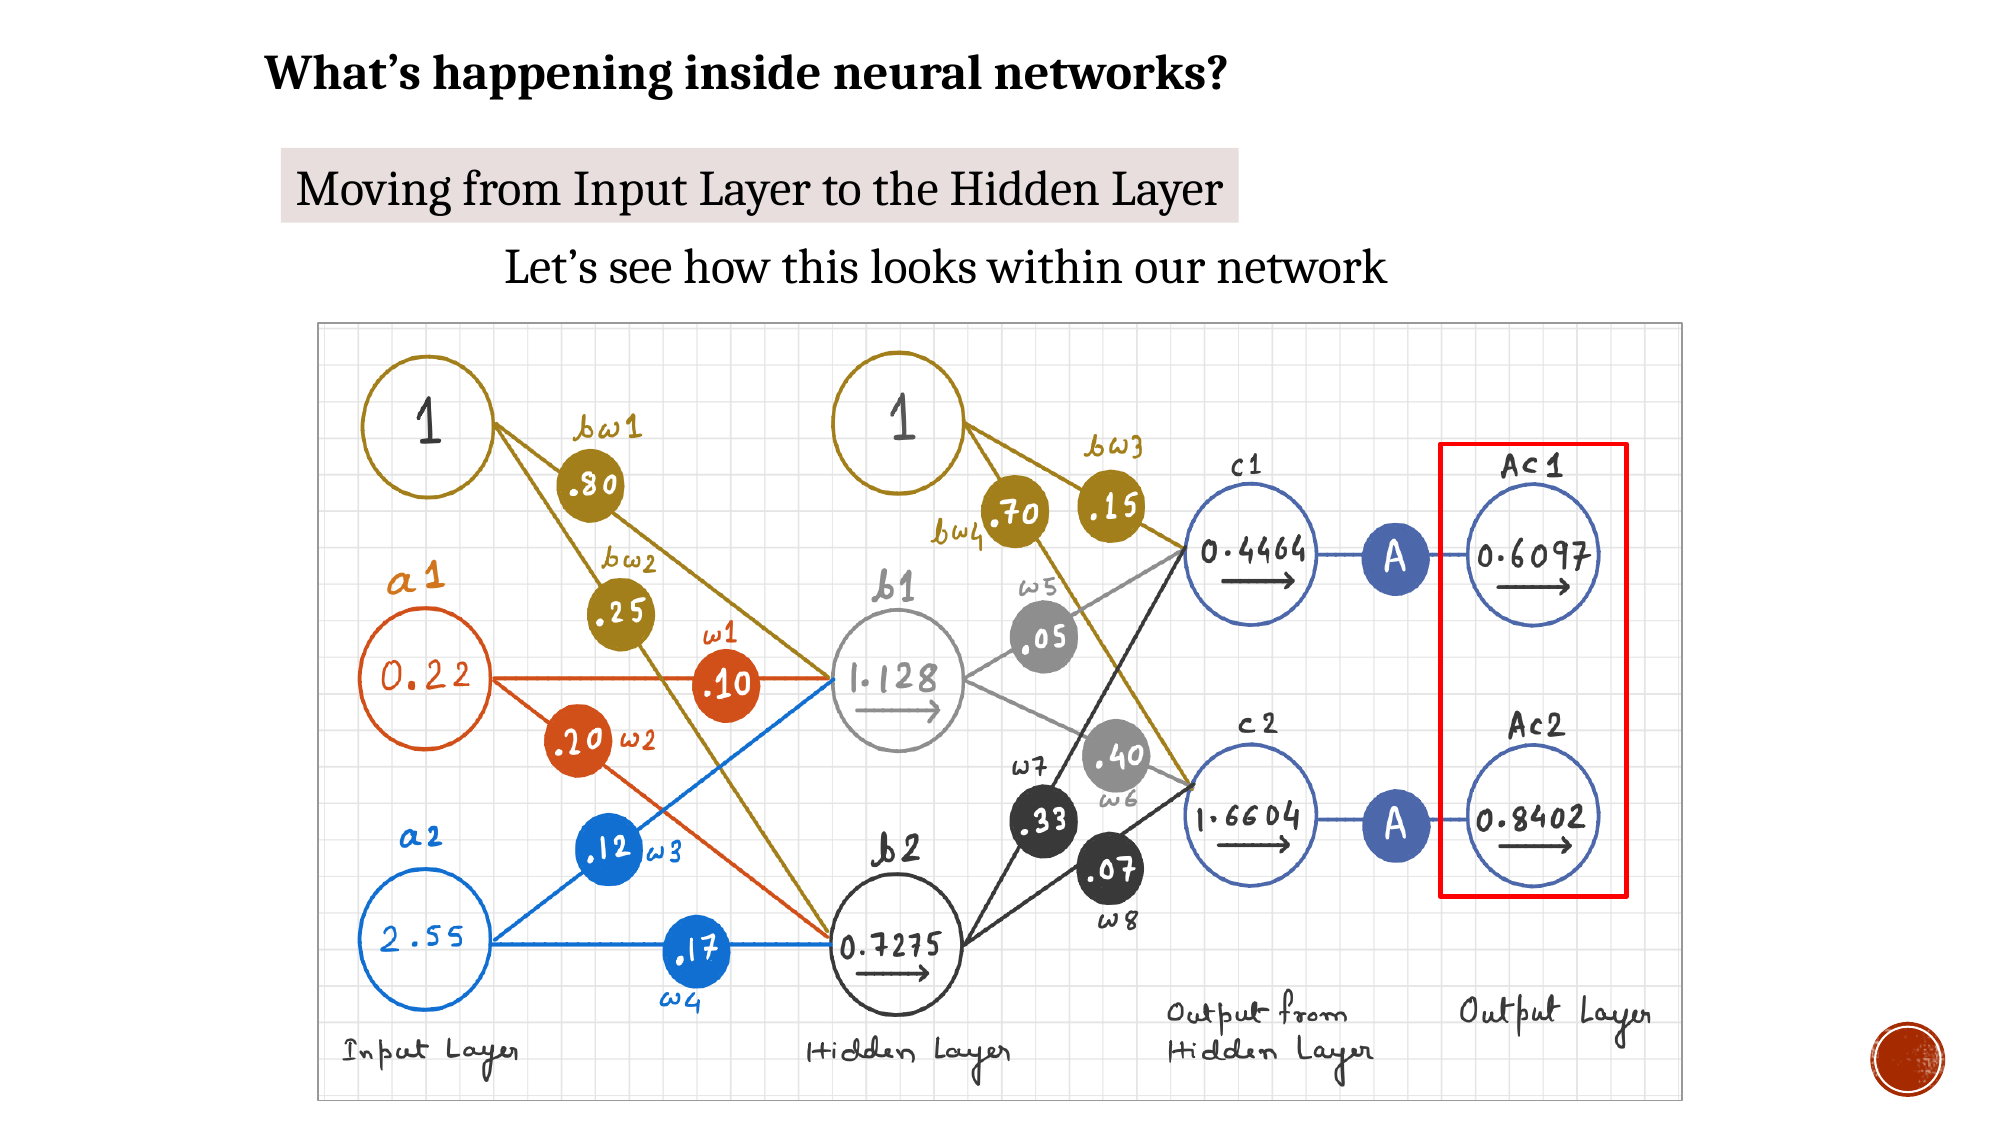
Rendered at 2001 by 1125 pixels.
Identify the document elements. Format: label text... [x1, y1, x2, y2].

text_box What’s happening inside neural networks? [249, 32, 1388, 125]
list Let’s see how this looks within our network [344, 225, 1548, 306]
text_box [322, 327, 1677, 1098]
text_box Moving from Input Layer to the Hidden Layer [280, 147, 1239, 223]
